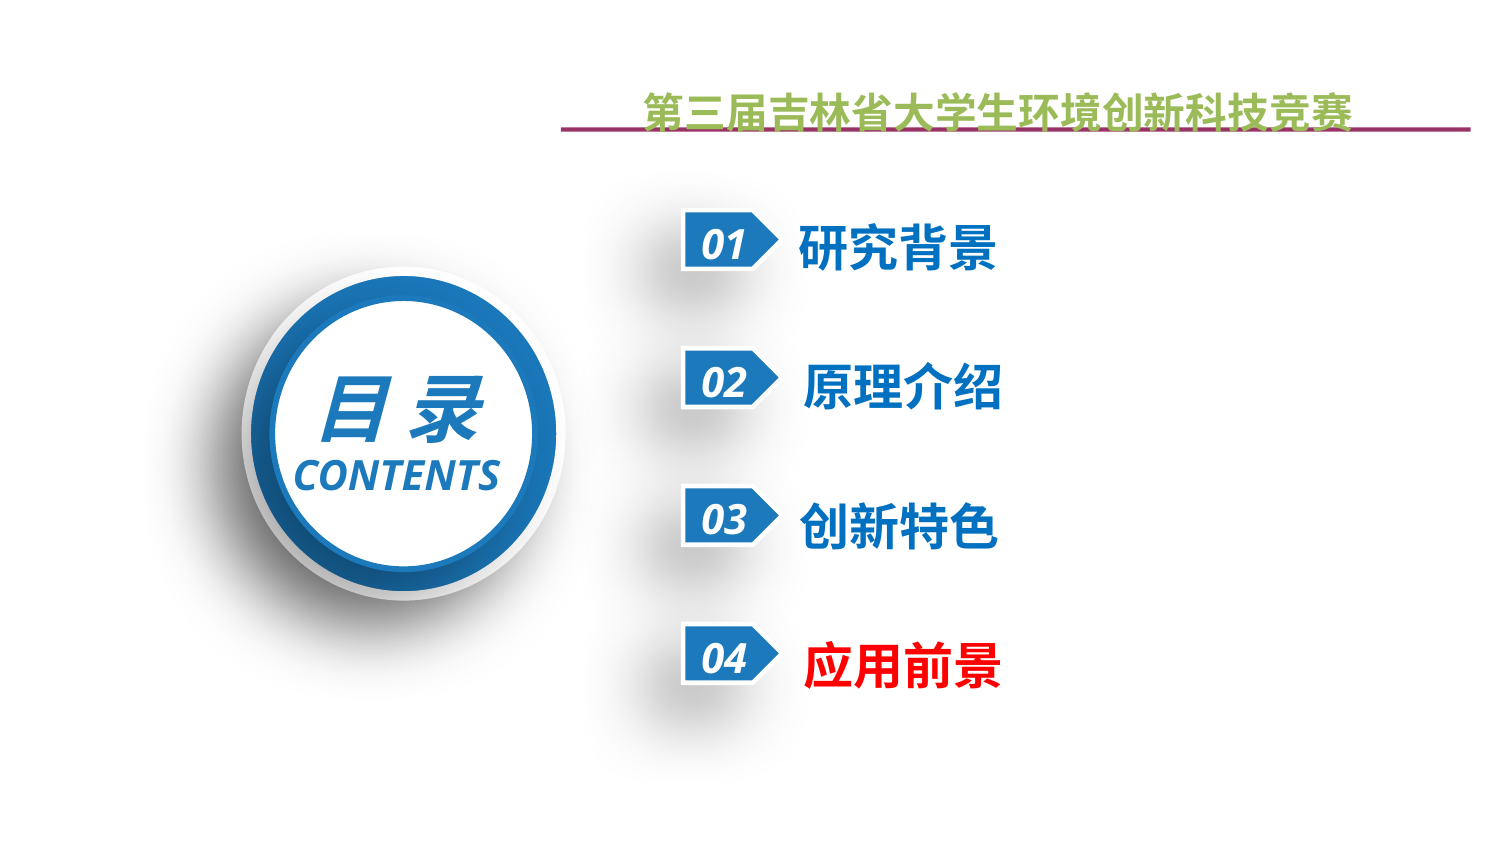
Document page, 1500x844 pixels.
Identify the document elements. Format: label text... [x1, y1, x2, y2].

text_box 第三届吉林省大学生环境创新科技竞赛 [538, 67, 1458, 145]
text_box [245, 208, 1105, 703]
